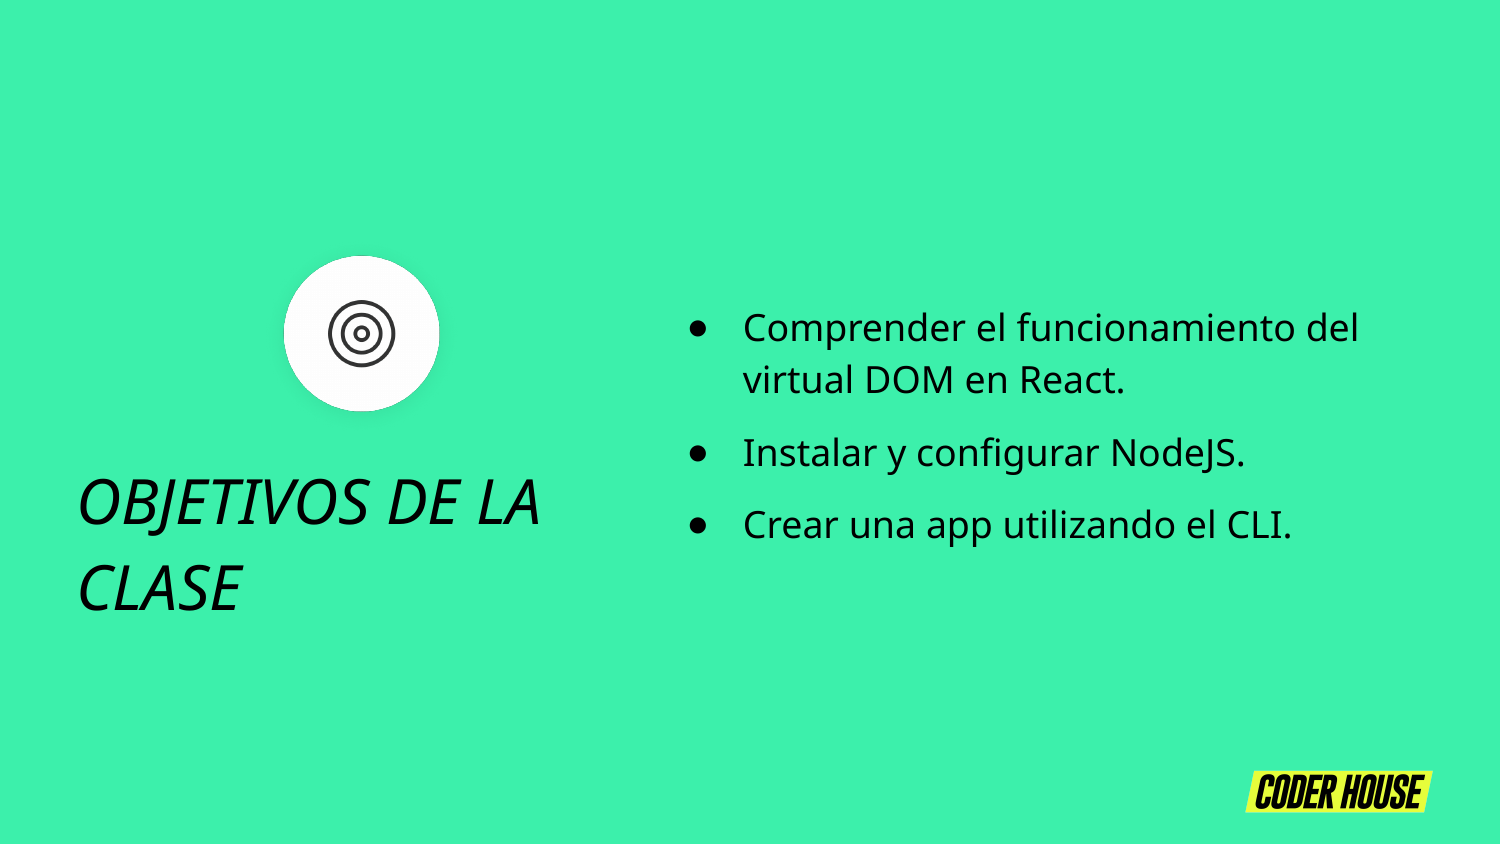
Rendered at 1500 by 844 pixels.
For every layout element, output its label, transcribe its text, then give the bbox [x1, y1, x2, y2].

text_box Comprender el funcionamiento del virtual DOM en React. Instalar y configurar NodeJS. Crear una app utilizando el CLI. [652, 186, 1412, 658]
text_box OBJETIVOS DE LA CLASE [61, 435, 658, 598]
picture [1241, 764, 1437, 819]
picture [264, 235, 460, 431]
